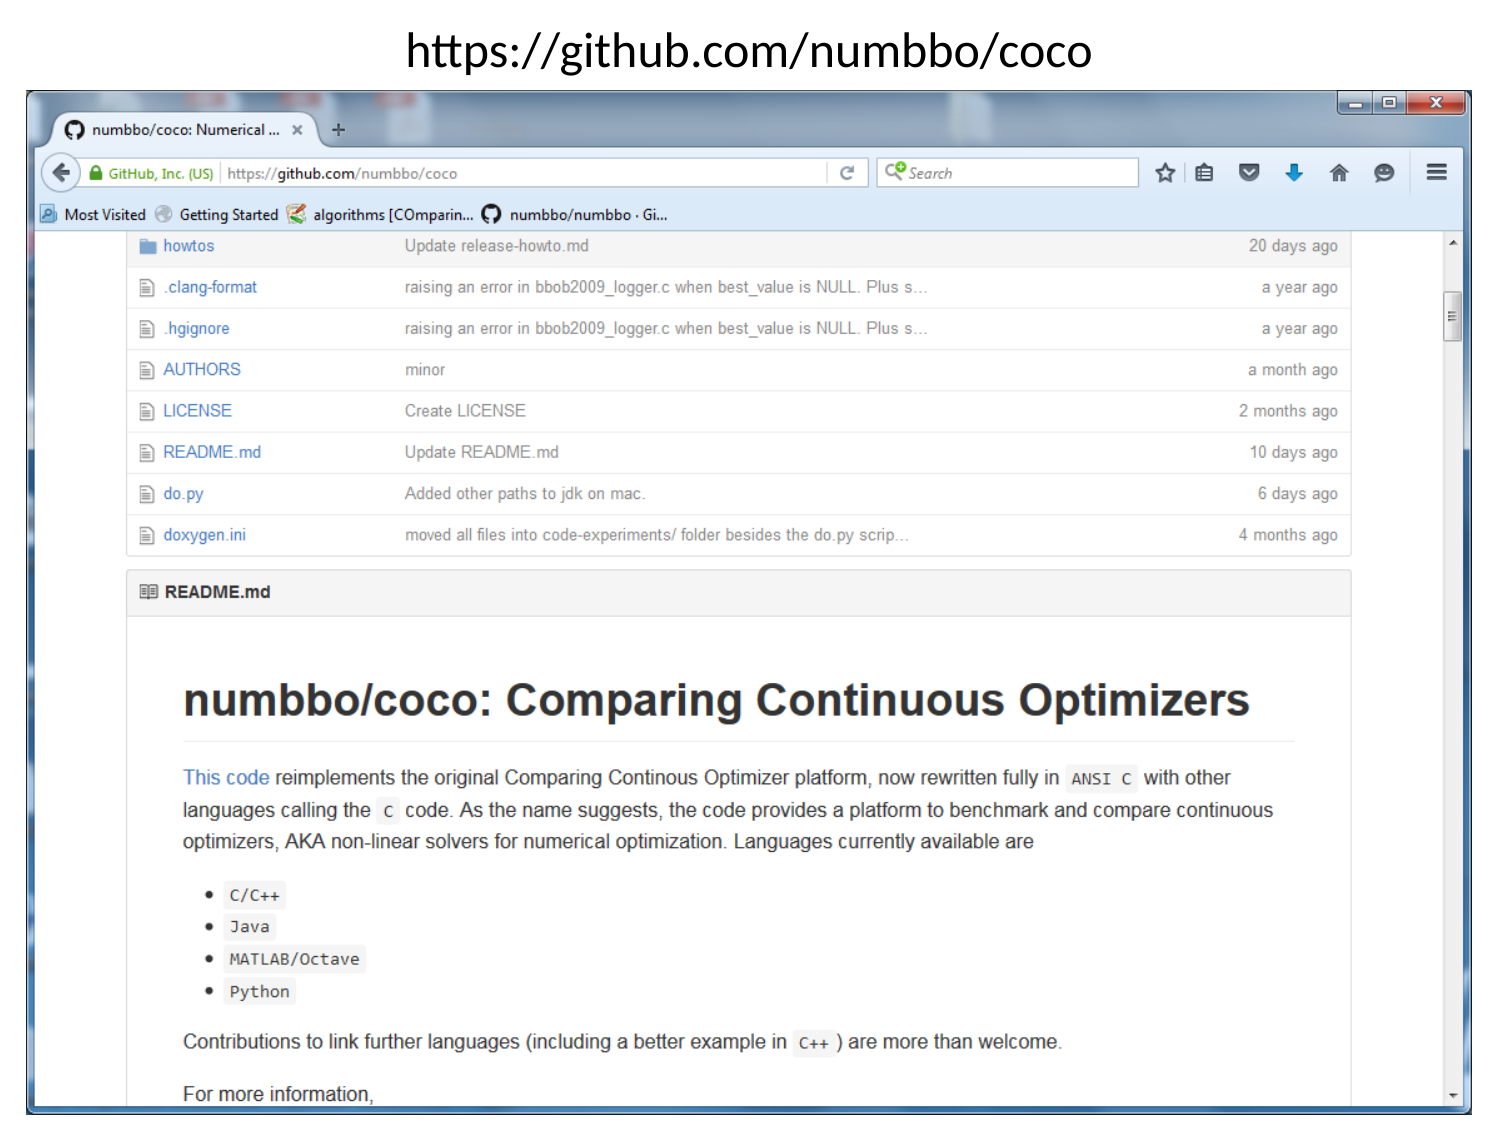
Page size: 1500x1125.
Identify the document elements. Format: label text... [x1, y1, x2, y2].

text_box https://github.com/numbbo/coco [390, 10, 1108, 85]
picture [26, 90, 1472, 1115]
